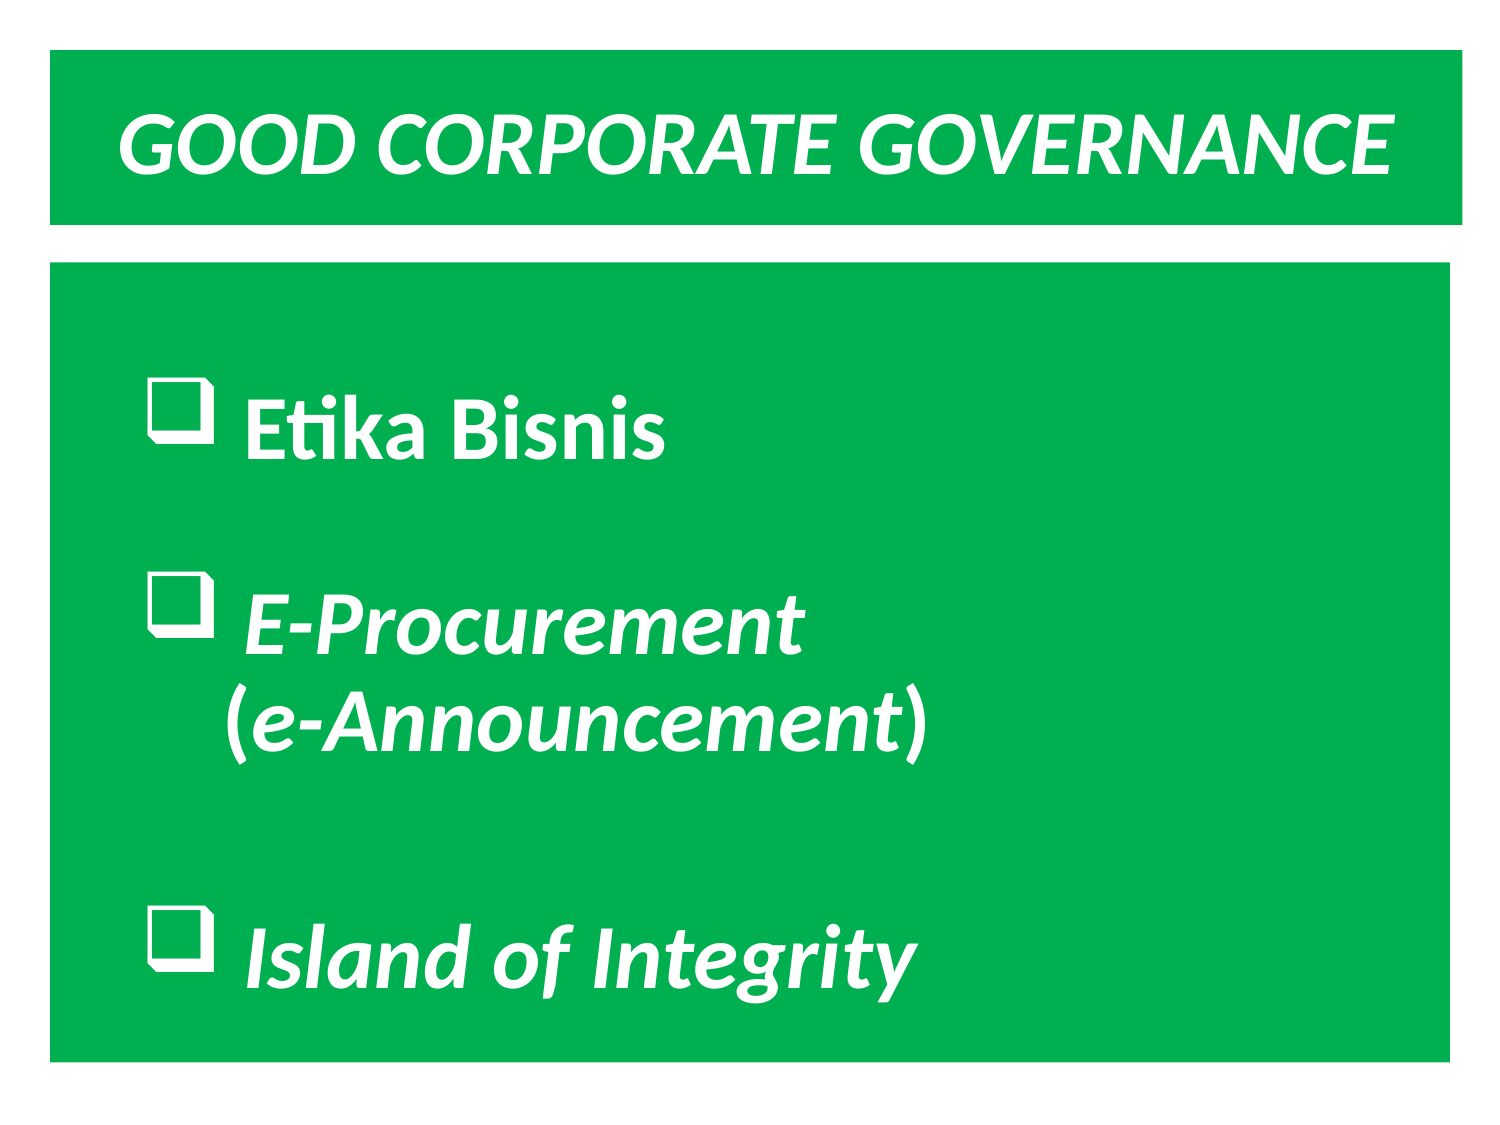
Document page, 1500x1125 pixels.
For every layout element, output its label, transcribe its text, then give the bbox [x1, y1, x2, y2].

title GOOD CORPORATE GOVERNANCE [50, 50, 1463, 225]
list Etika Bisnis ‏ E-Procurement (e-Announcement)‏ Island of Integrity [50, 262, 1450, 1063]
